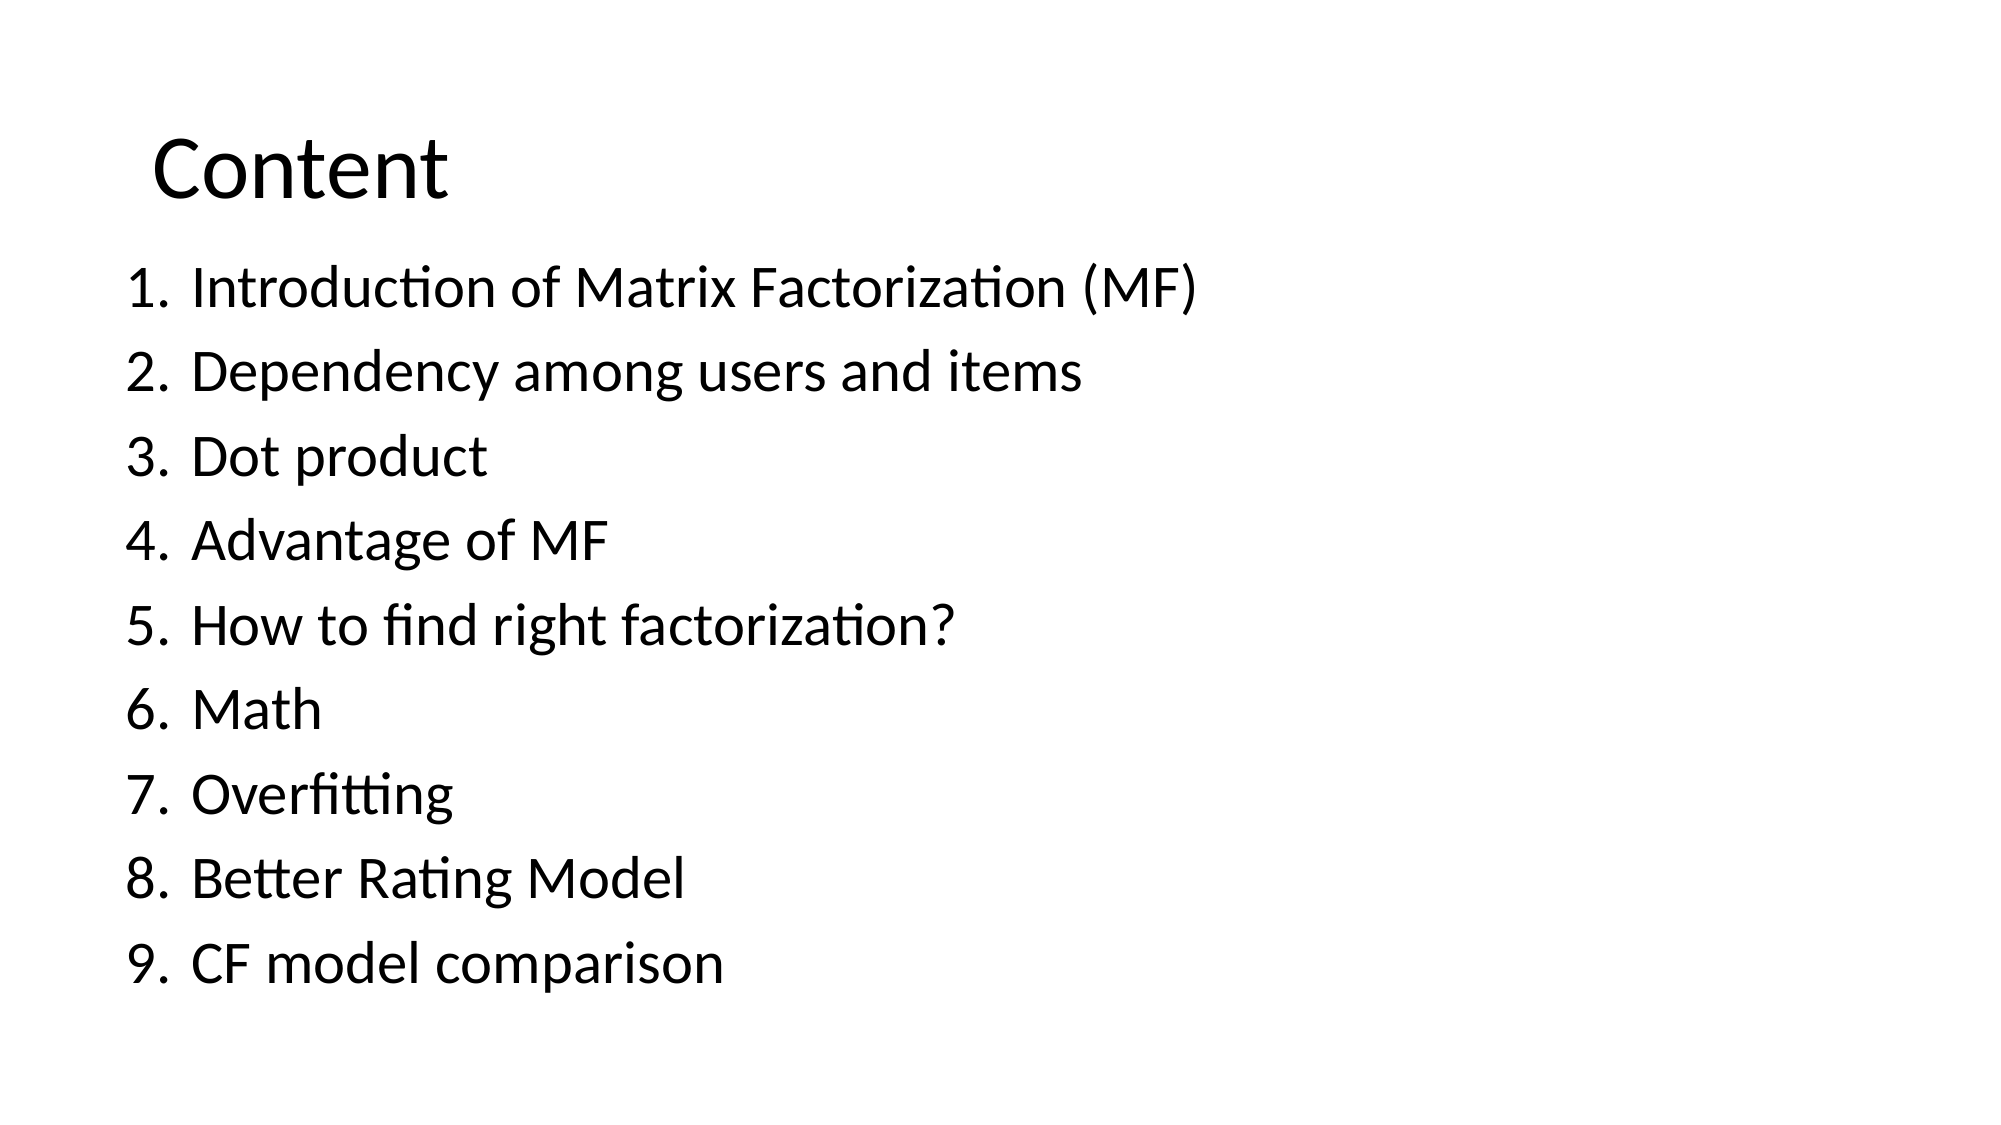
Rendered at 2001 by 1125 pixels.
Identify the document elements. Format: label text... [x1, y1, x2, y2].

title Content [137, 59, 1863, 247]
list Introduction of Matrix Factorization (MF) Dependency among users and items Dot product Advantage of MF How to find right factorization? Math Overfitting Better Rating Model CF model comparison [102, 247, 1898, 1011]
